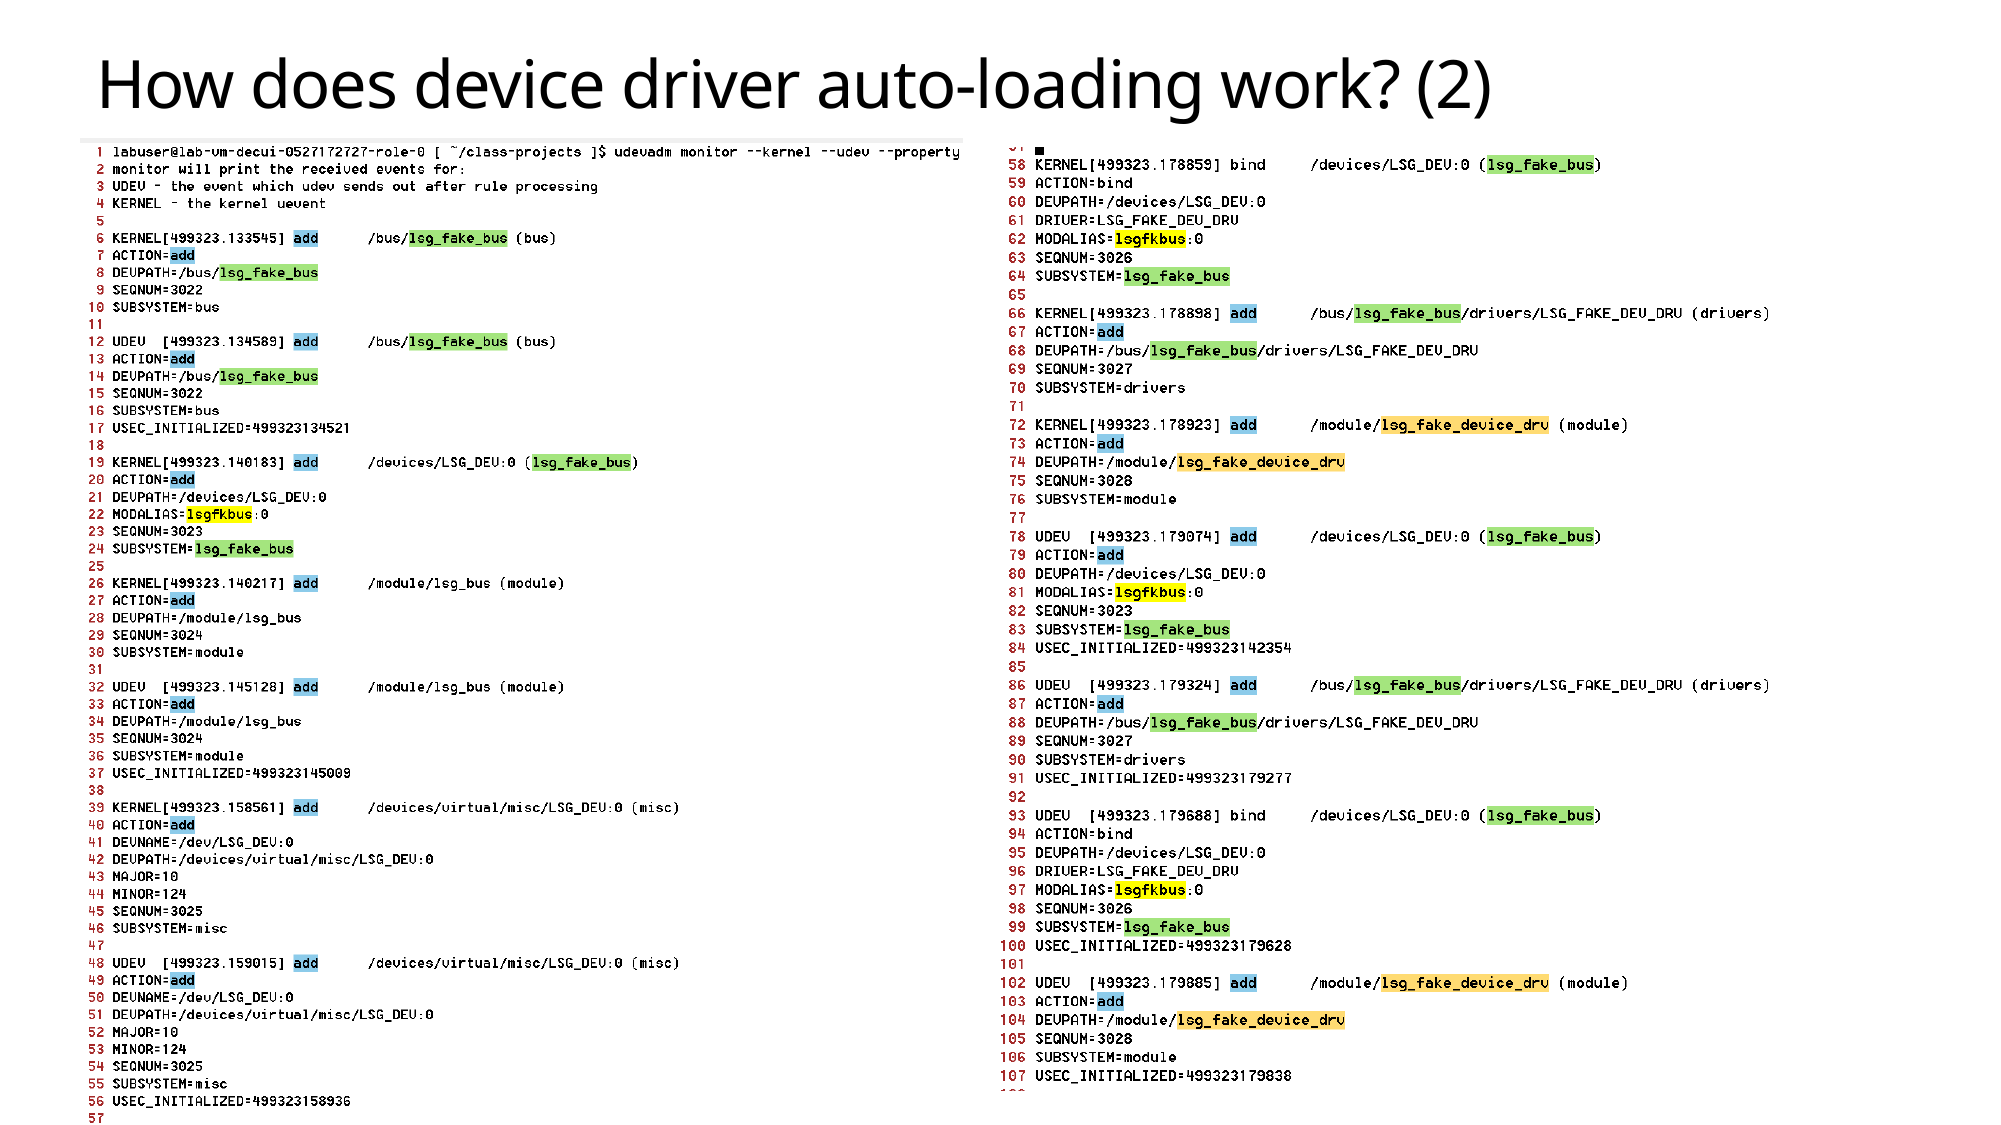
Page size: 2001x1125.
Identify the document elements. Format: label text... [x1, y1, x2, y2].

picture [999, 146, 1783, 1091]
picture [80, 137, 963, 1125]
title How does device driver auto-loading work? (2) [96, 41, 1904, 123]
